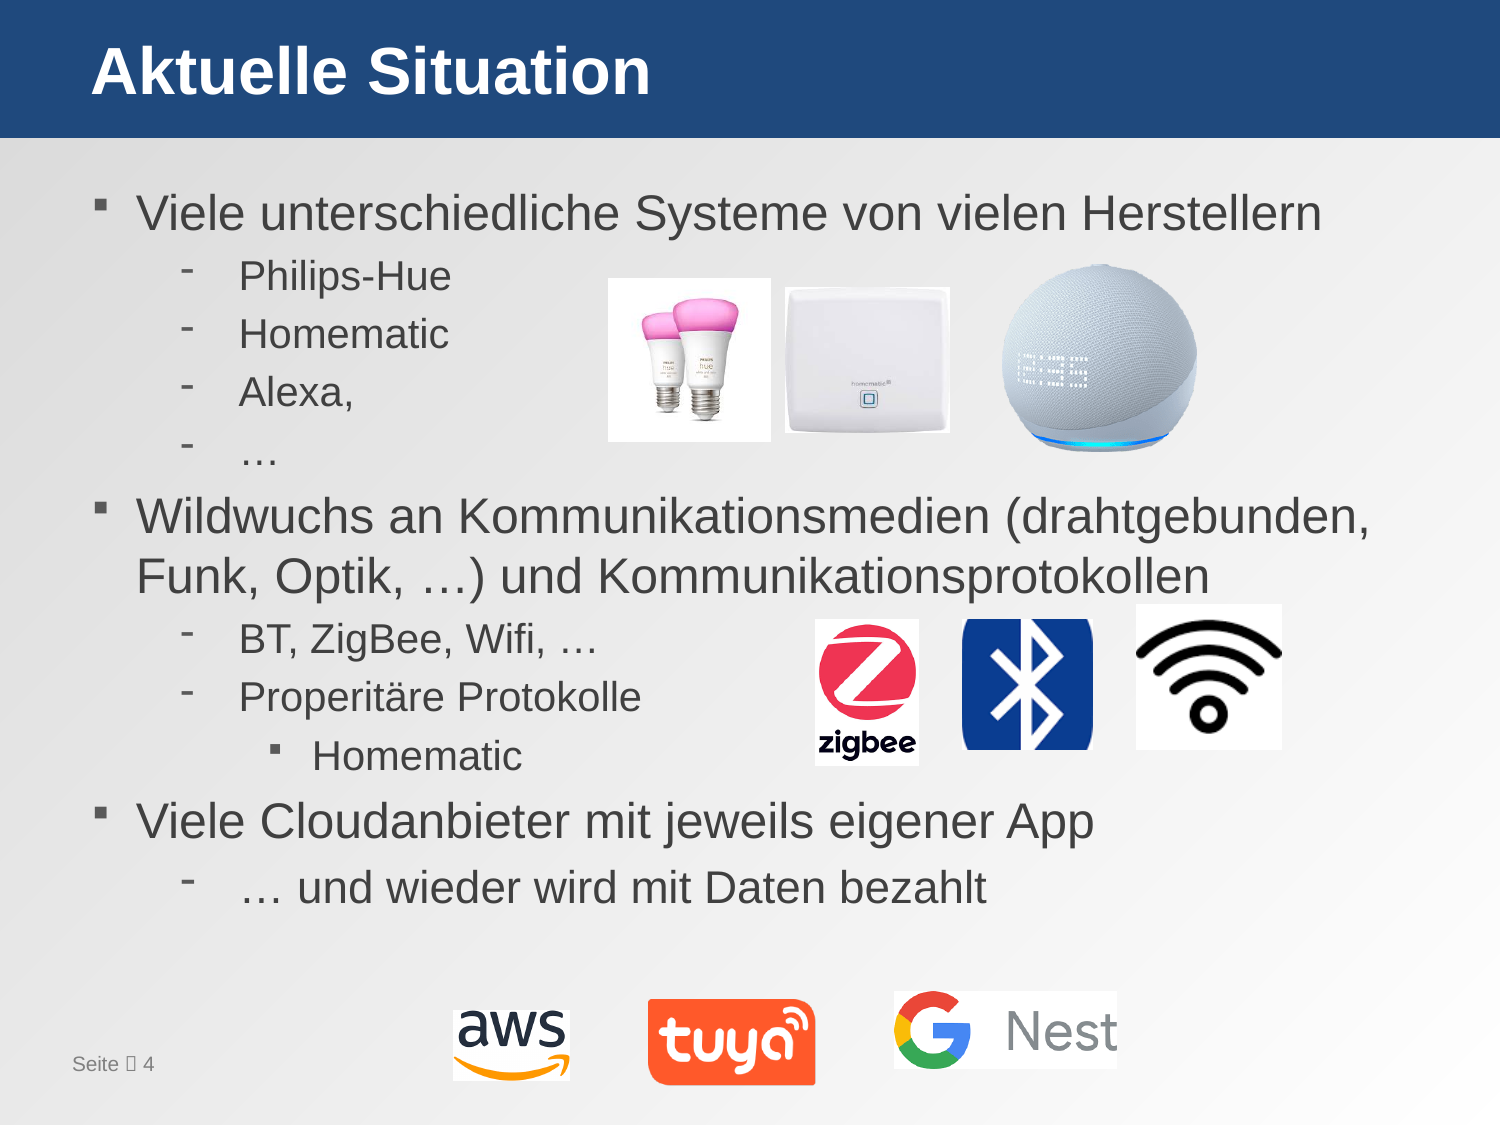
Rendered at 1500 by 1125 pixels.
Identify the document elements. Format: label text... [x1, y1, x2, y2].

picture [608, 278, 772, 442]
picture [785, 287, 950, 433]
picture [1136, 604, 1282, 750]
picture [894, 991, 1117, 1069]
list Viele unterschiedliche Systeme von vielen Herstellern Philips-Hue Homematic Alexa, … Wildwuchs an Kommunikationsmedien (drahtgebunden, Funk, Optik, …) und Kommunikationsprotokollen BT, ZigBee, Wifi, … Properitäre Protokolle Homematic Viele Cloudanbieter mit jeweils eigener App … und wieder wird mit Daten bezahlt [76, 172, 1424, 929]
picture [815, 618, 919, 767]
picture [648, 999, 817, 1086]
picture [963, 264, 1235, 453]
title Aktuelle Situation [75, 20, 1425, 208]
picture [962, 619, 1093, 750]
picture [452, 1010, 570, 1081]
